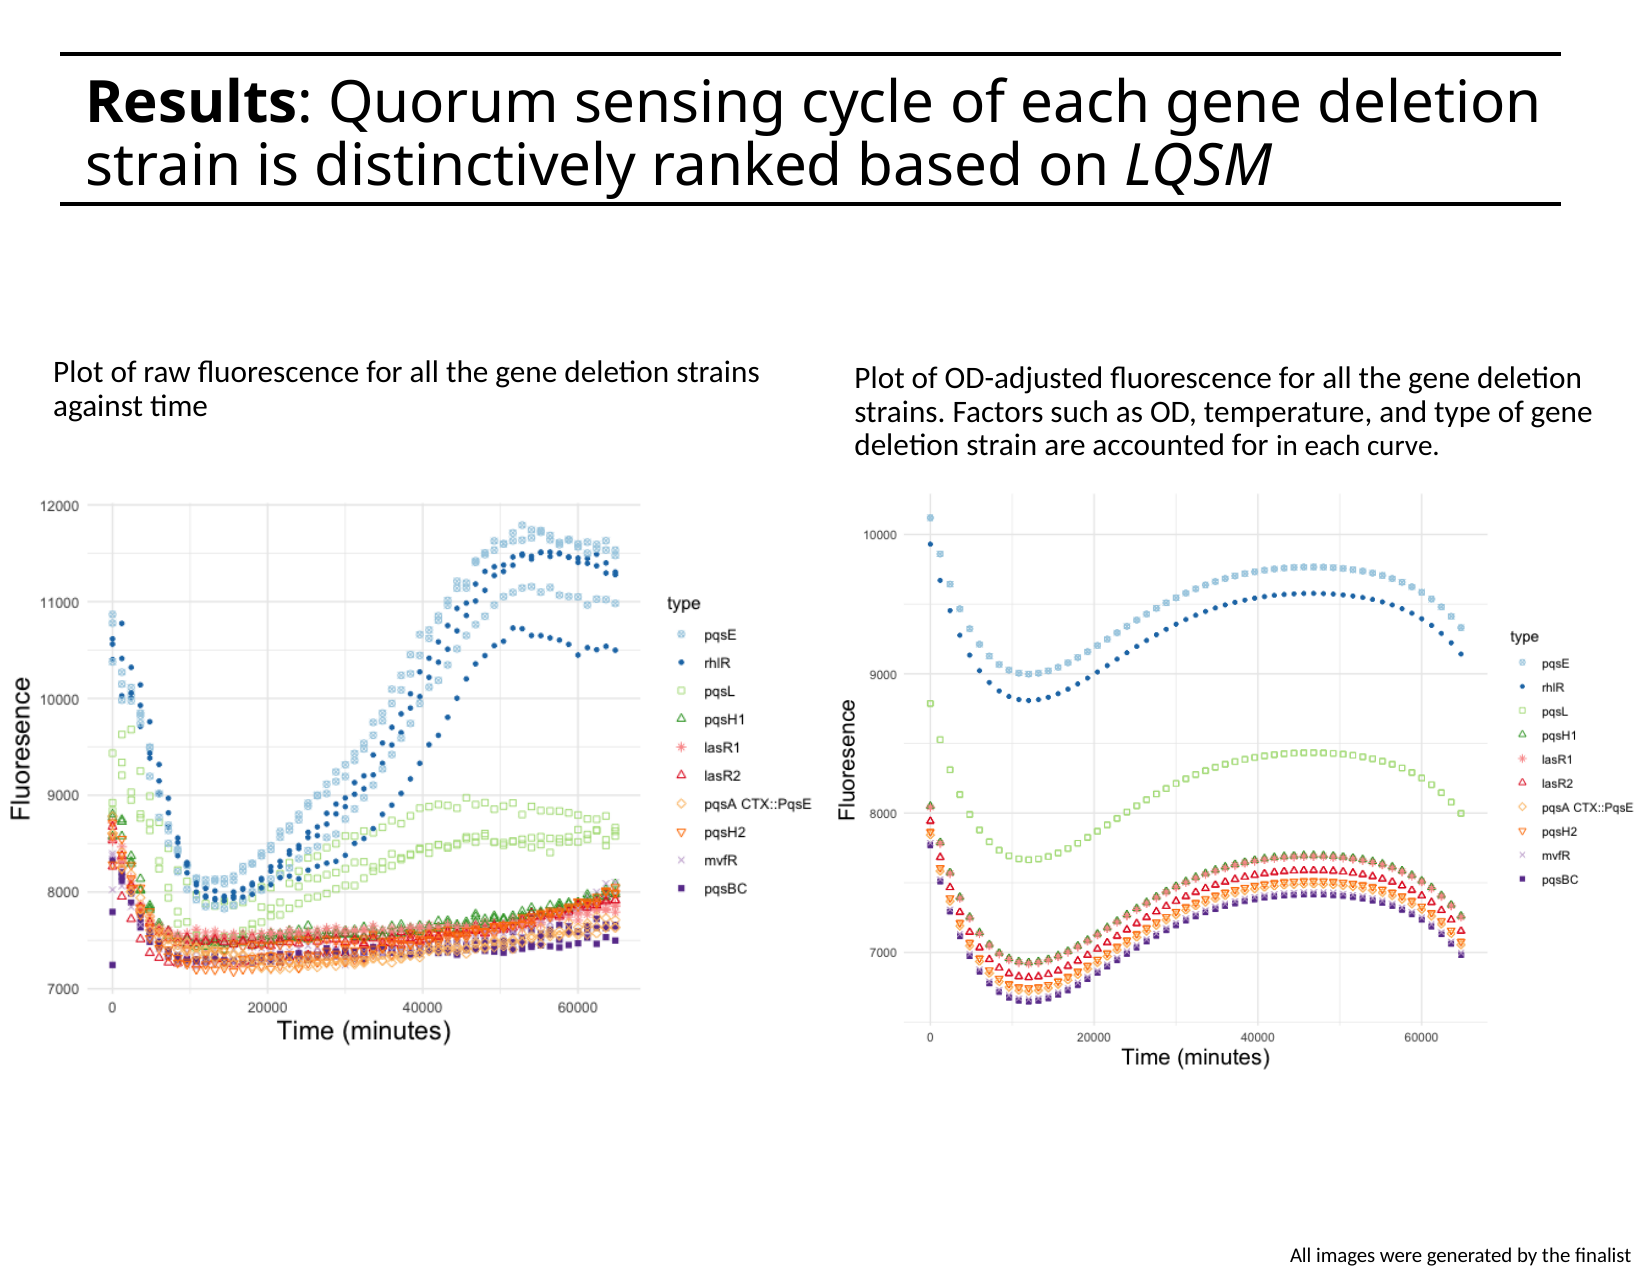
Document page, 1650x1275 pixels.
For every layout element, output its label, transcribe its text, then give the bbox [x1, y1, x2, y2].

picture [2, 494, 830, 1053]
picture [831, 486, 1650, 1076]
title Results: Quorum sensing cycle of each gene deletion strain is distinctively ranked based on LQSM [70, 48, 1566, 223]
text_box Plot of raw fluorescence for all the gene deletion strains against time [28, 347, 805, 451]
text_box Plot of OD-adjusted fluorescence for all the gene deletion strains. Factors such as OD, temperature, and type of gene deletion strain are accounted for in each curve. [829, 353, 1631, 495]
text_box All images were generated by the finalist [1275, 1234, 1647, 1275]
